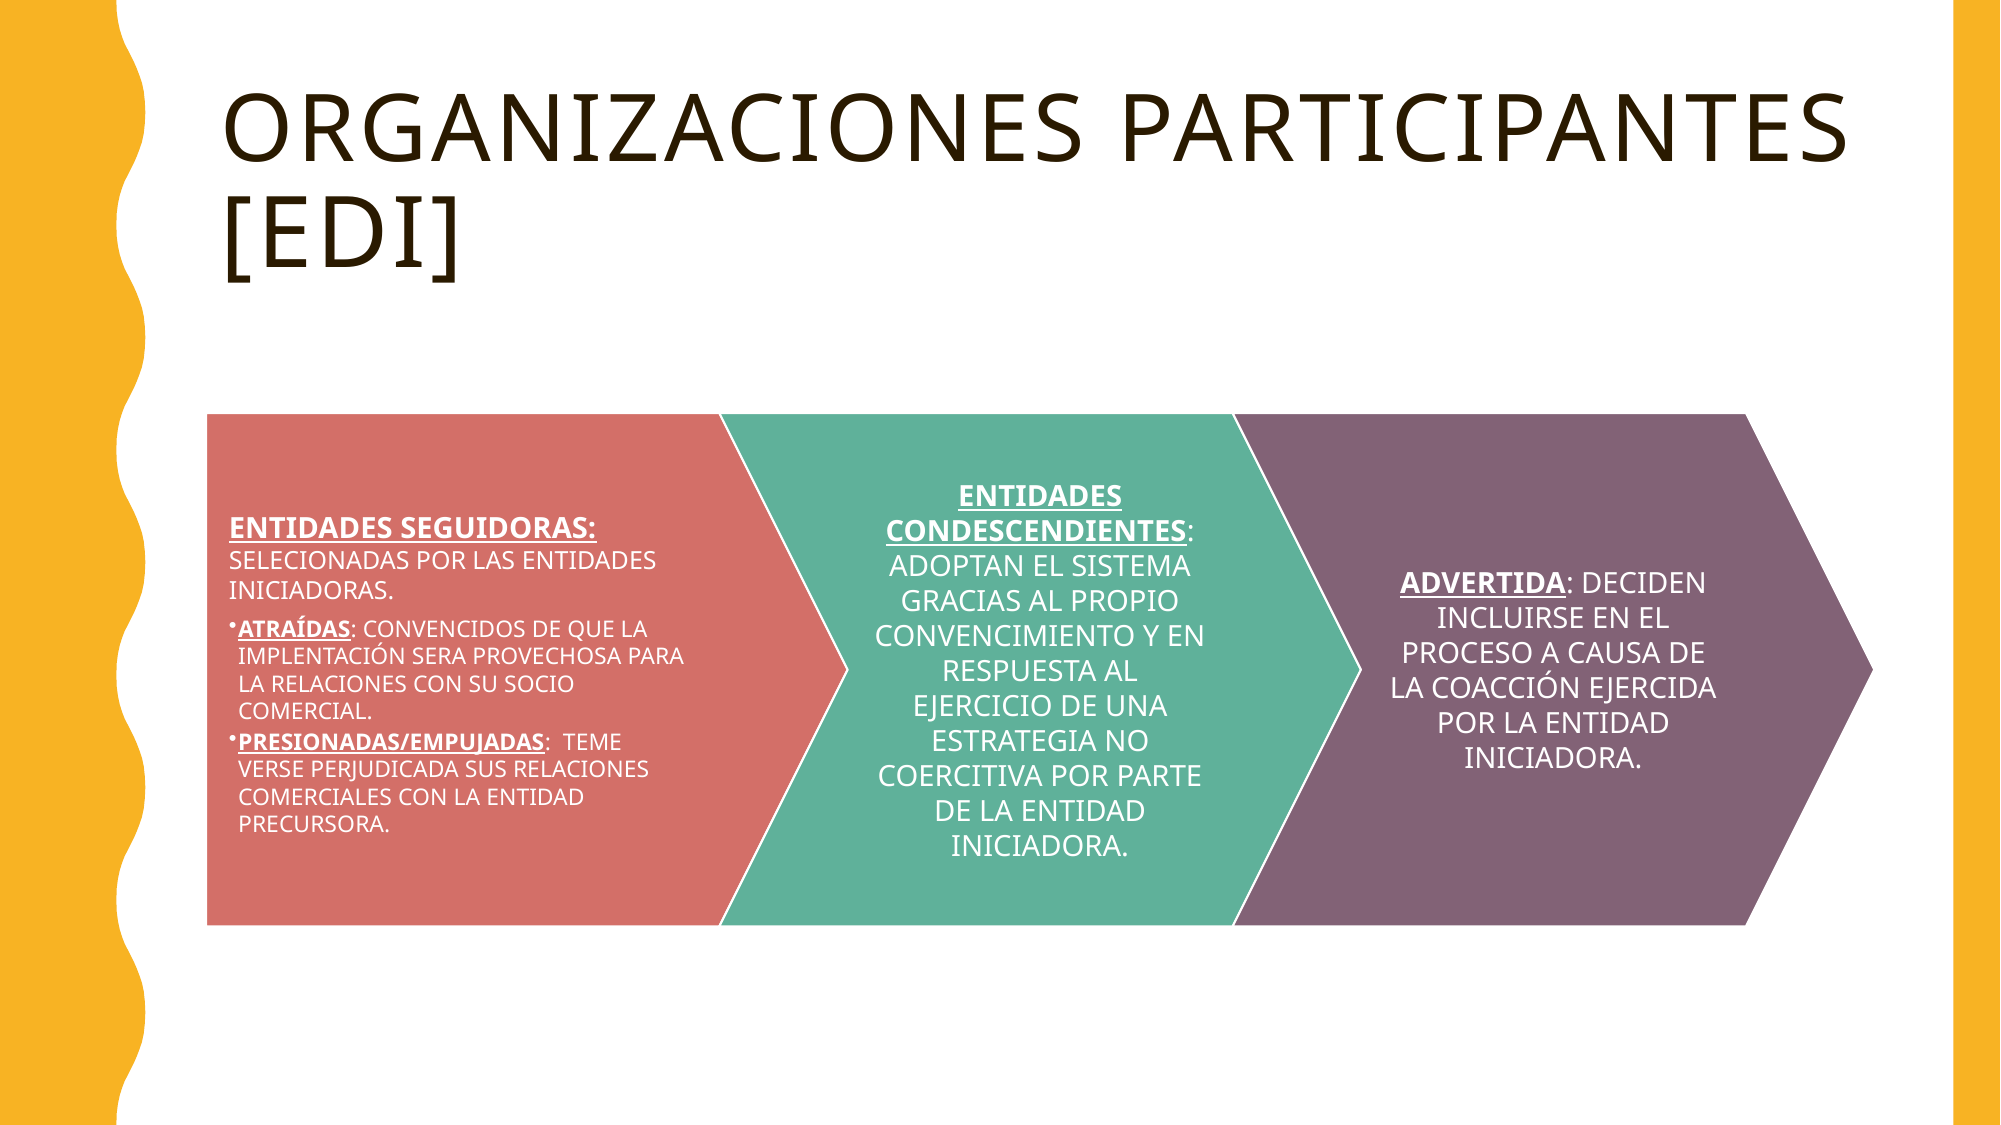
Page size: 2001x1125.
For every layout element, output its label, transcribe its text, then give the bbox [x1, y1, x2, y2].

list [205, 374, 1875, 965]
text_box [1952, 0, 2000, 1125]
title ORGANIZACIONES PARTICIPANTES [EDI] [205, 62, 1875, 308]
text_box [117, 0, 1952, 1125]
text_box [0, 0, 146, 1125]
